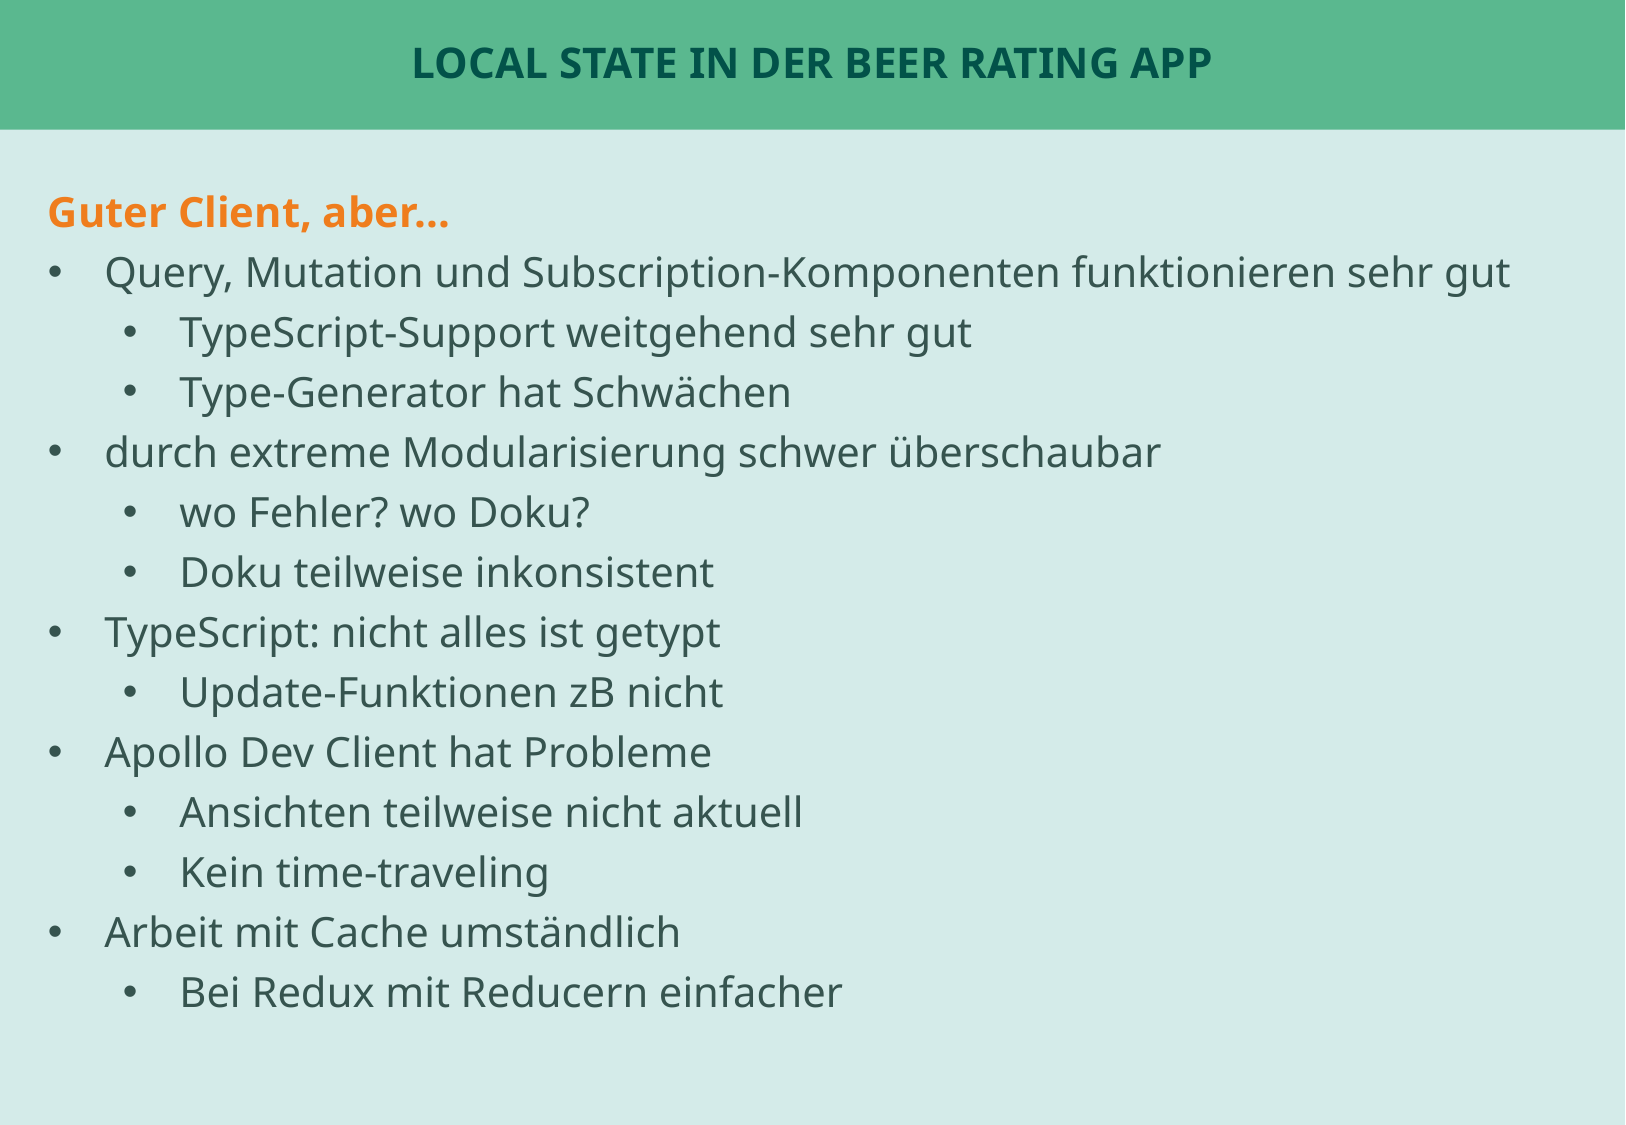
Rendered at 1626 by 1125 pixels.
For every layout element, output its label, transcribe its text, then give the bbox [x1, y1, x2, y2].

title Local State in der Beer Rating App [0, 0, 1625, 130]
text_box Guter Client, aber... Query, Mutation und Subscription-Komponenten funktionieren sehr gut TypeScript-Support weitgehend sehr gut Type-Generator hat Schwächen durch extreme Modularisierung schwer überschaubar wo Fehler? wo Doku? Doku teilweise inkonsistent TypeScript: nicht alles ist getypt Update-Funktionen zB nicht Apollo Dev Client hat Probleme Ansichten teilweise nicht aktuell Kein time-traveling Arbeit mit Cache umständlich Bei Redux mit Reducern einfacher [33, 168, 1592, 1083]
